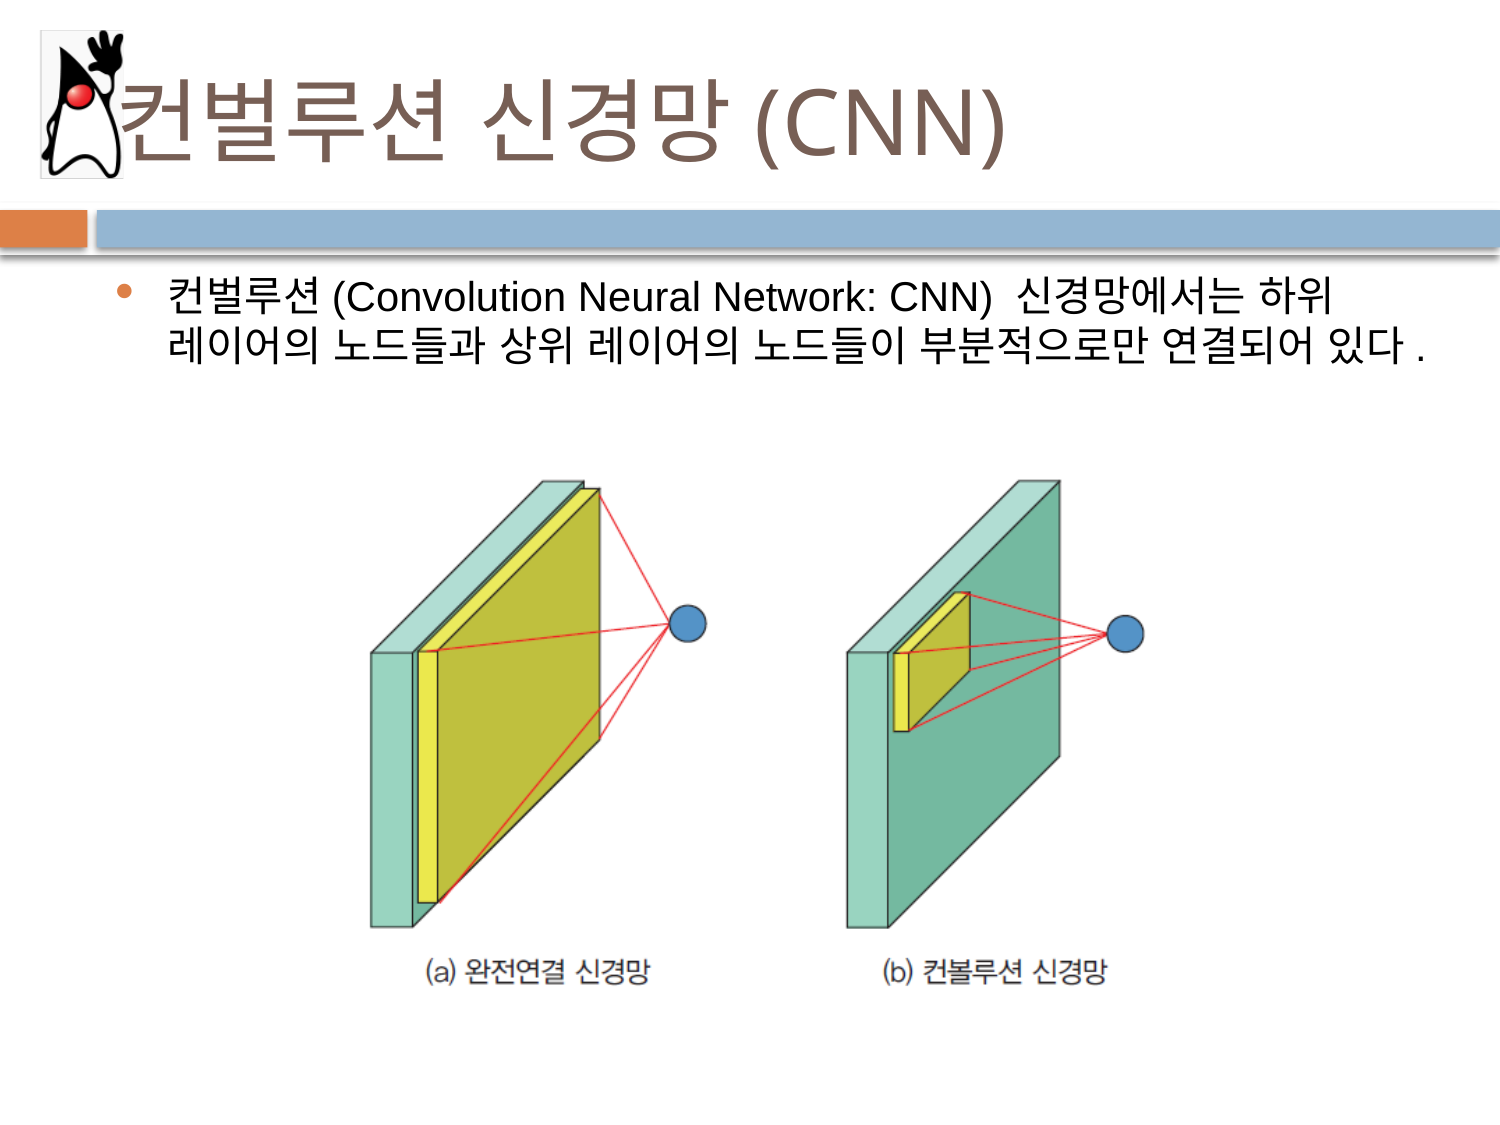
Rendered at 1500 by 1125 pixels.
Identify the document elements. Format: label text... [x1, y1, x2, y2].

title 컨벌루션 신경망(CNN) [100, 37, 1438, 200]
list 컨벌루션(Convolution Neural Network: CNN) 신경망에서는 하위 레이어의 노드들과 상위 레이어의 노드들이 부분적으로만 연결되어 있다. [100, 262, 1438, 1000]
picture [281, 452, 1219, 1001]
picture [39, 30, 124, 179]
